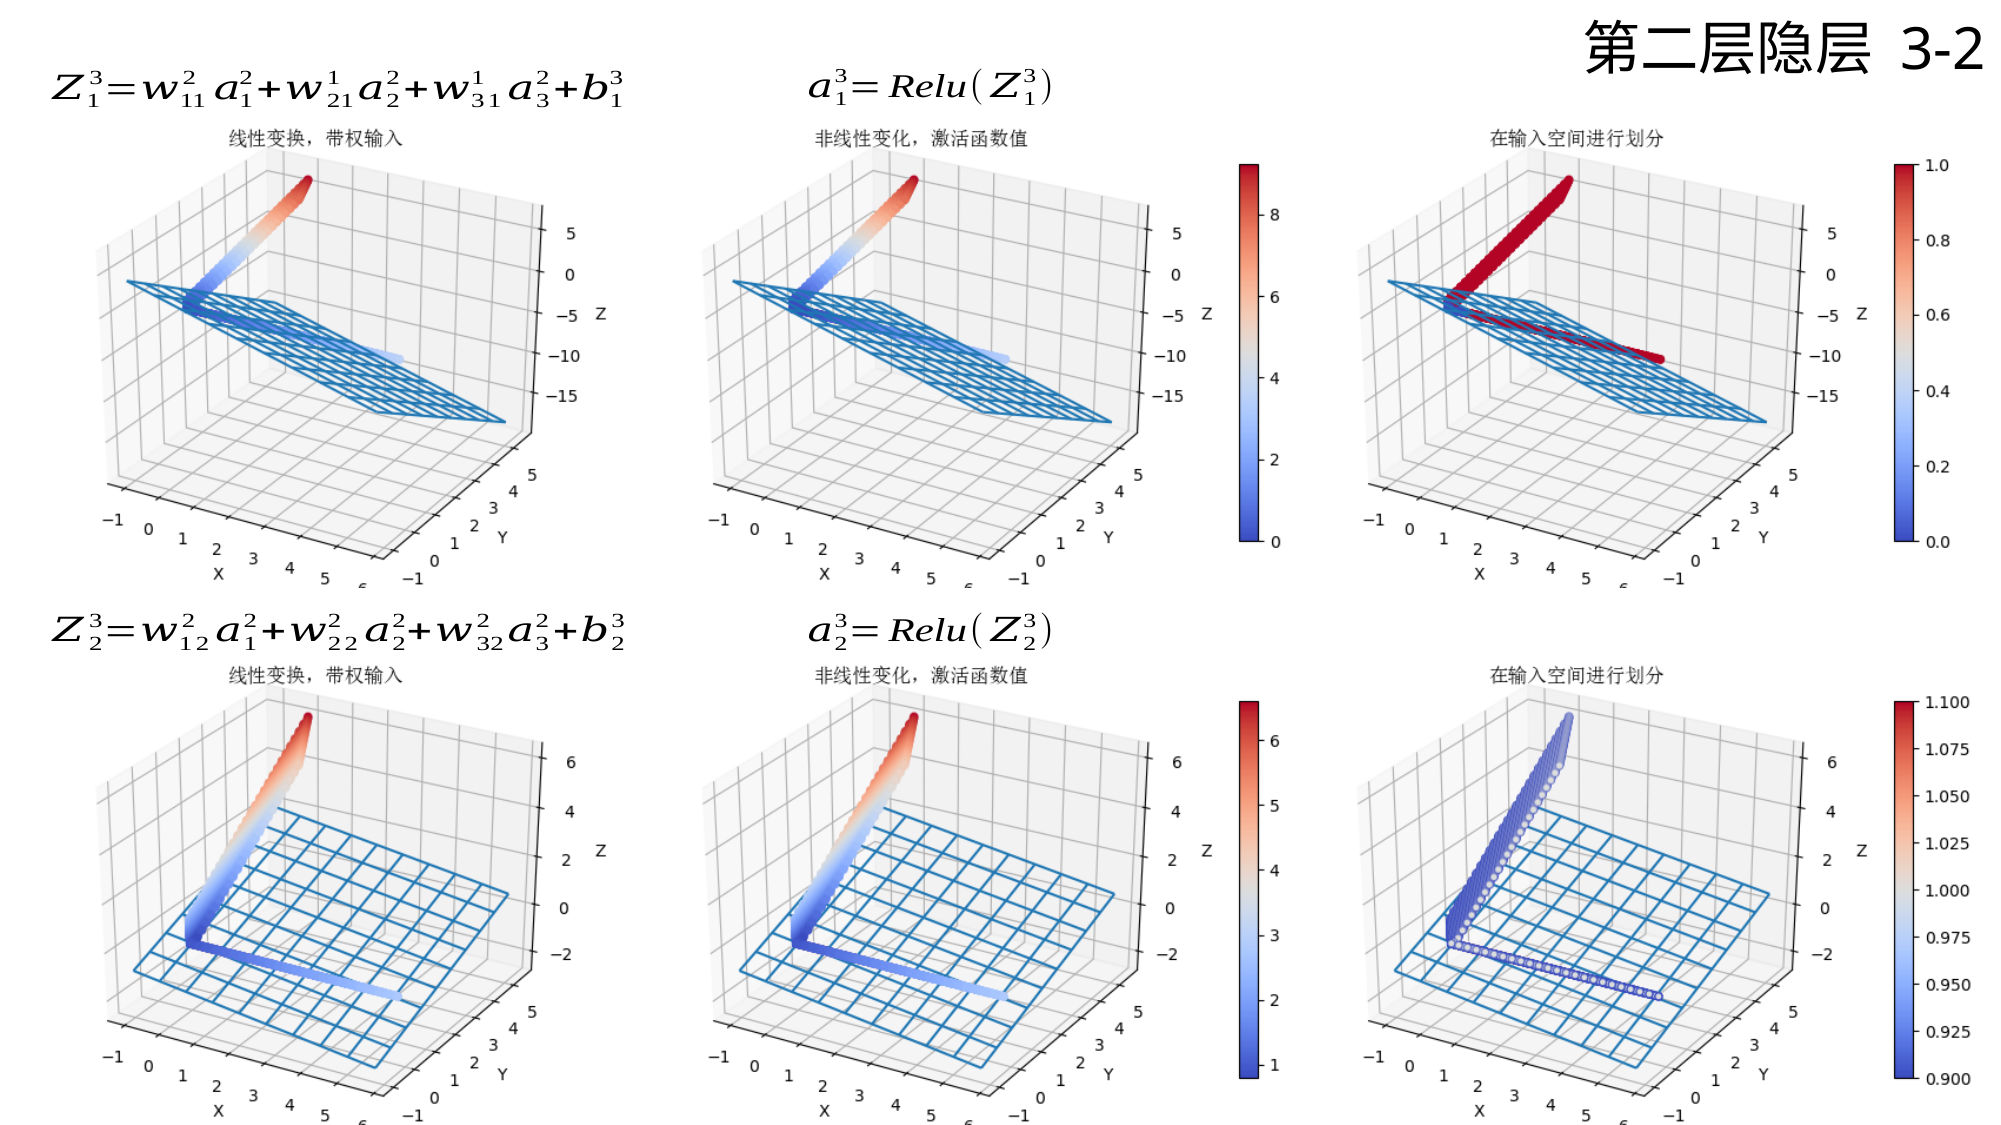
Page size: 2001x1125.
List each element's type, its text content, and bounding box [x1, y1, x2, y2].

picture [33, 117, 611, 588]
picture [639, 117, 2000, 588]
text_box 第二层隐层 3-2 [1567, 3, 2000, 89]
picture [639, 654, 2000, 1125]
picture [33, 654, 611, 1125]
